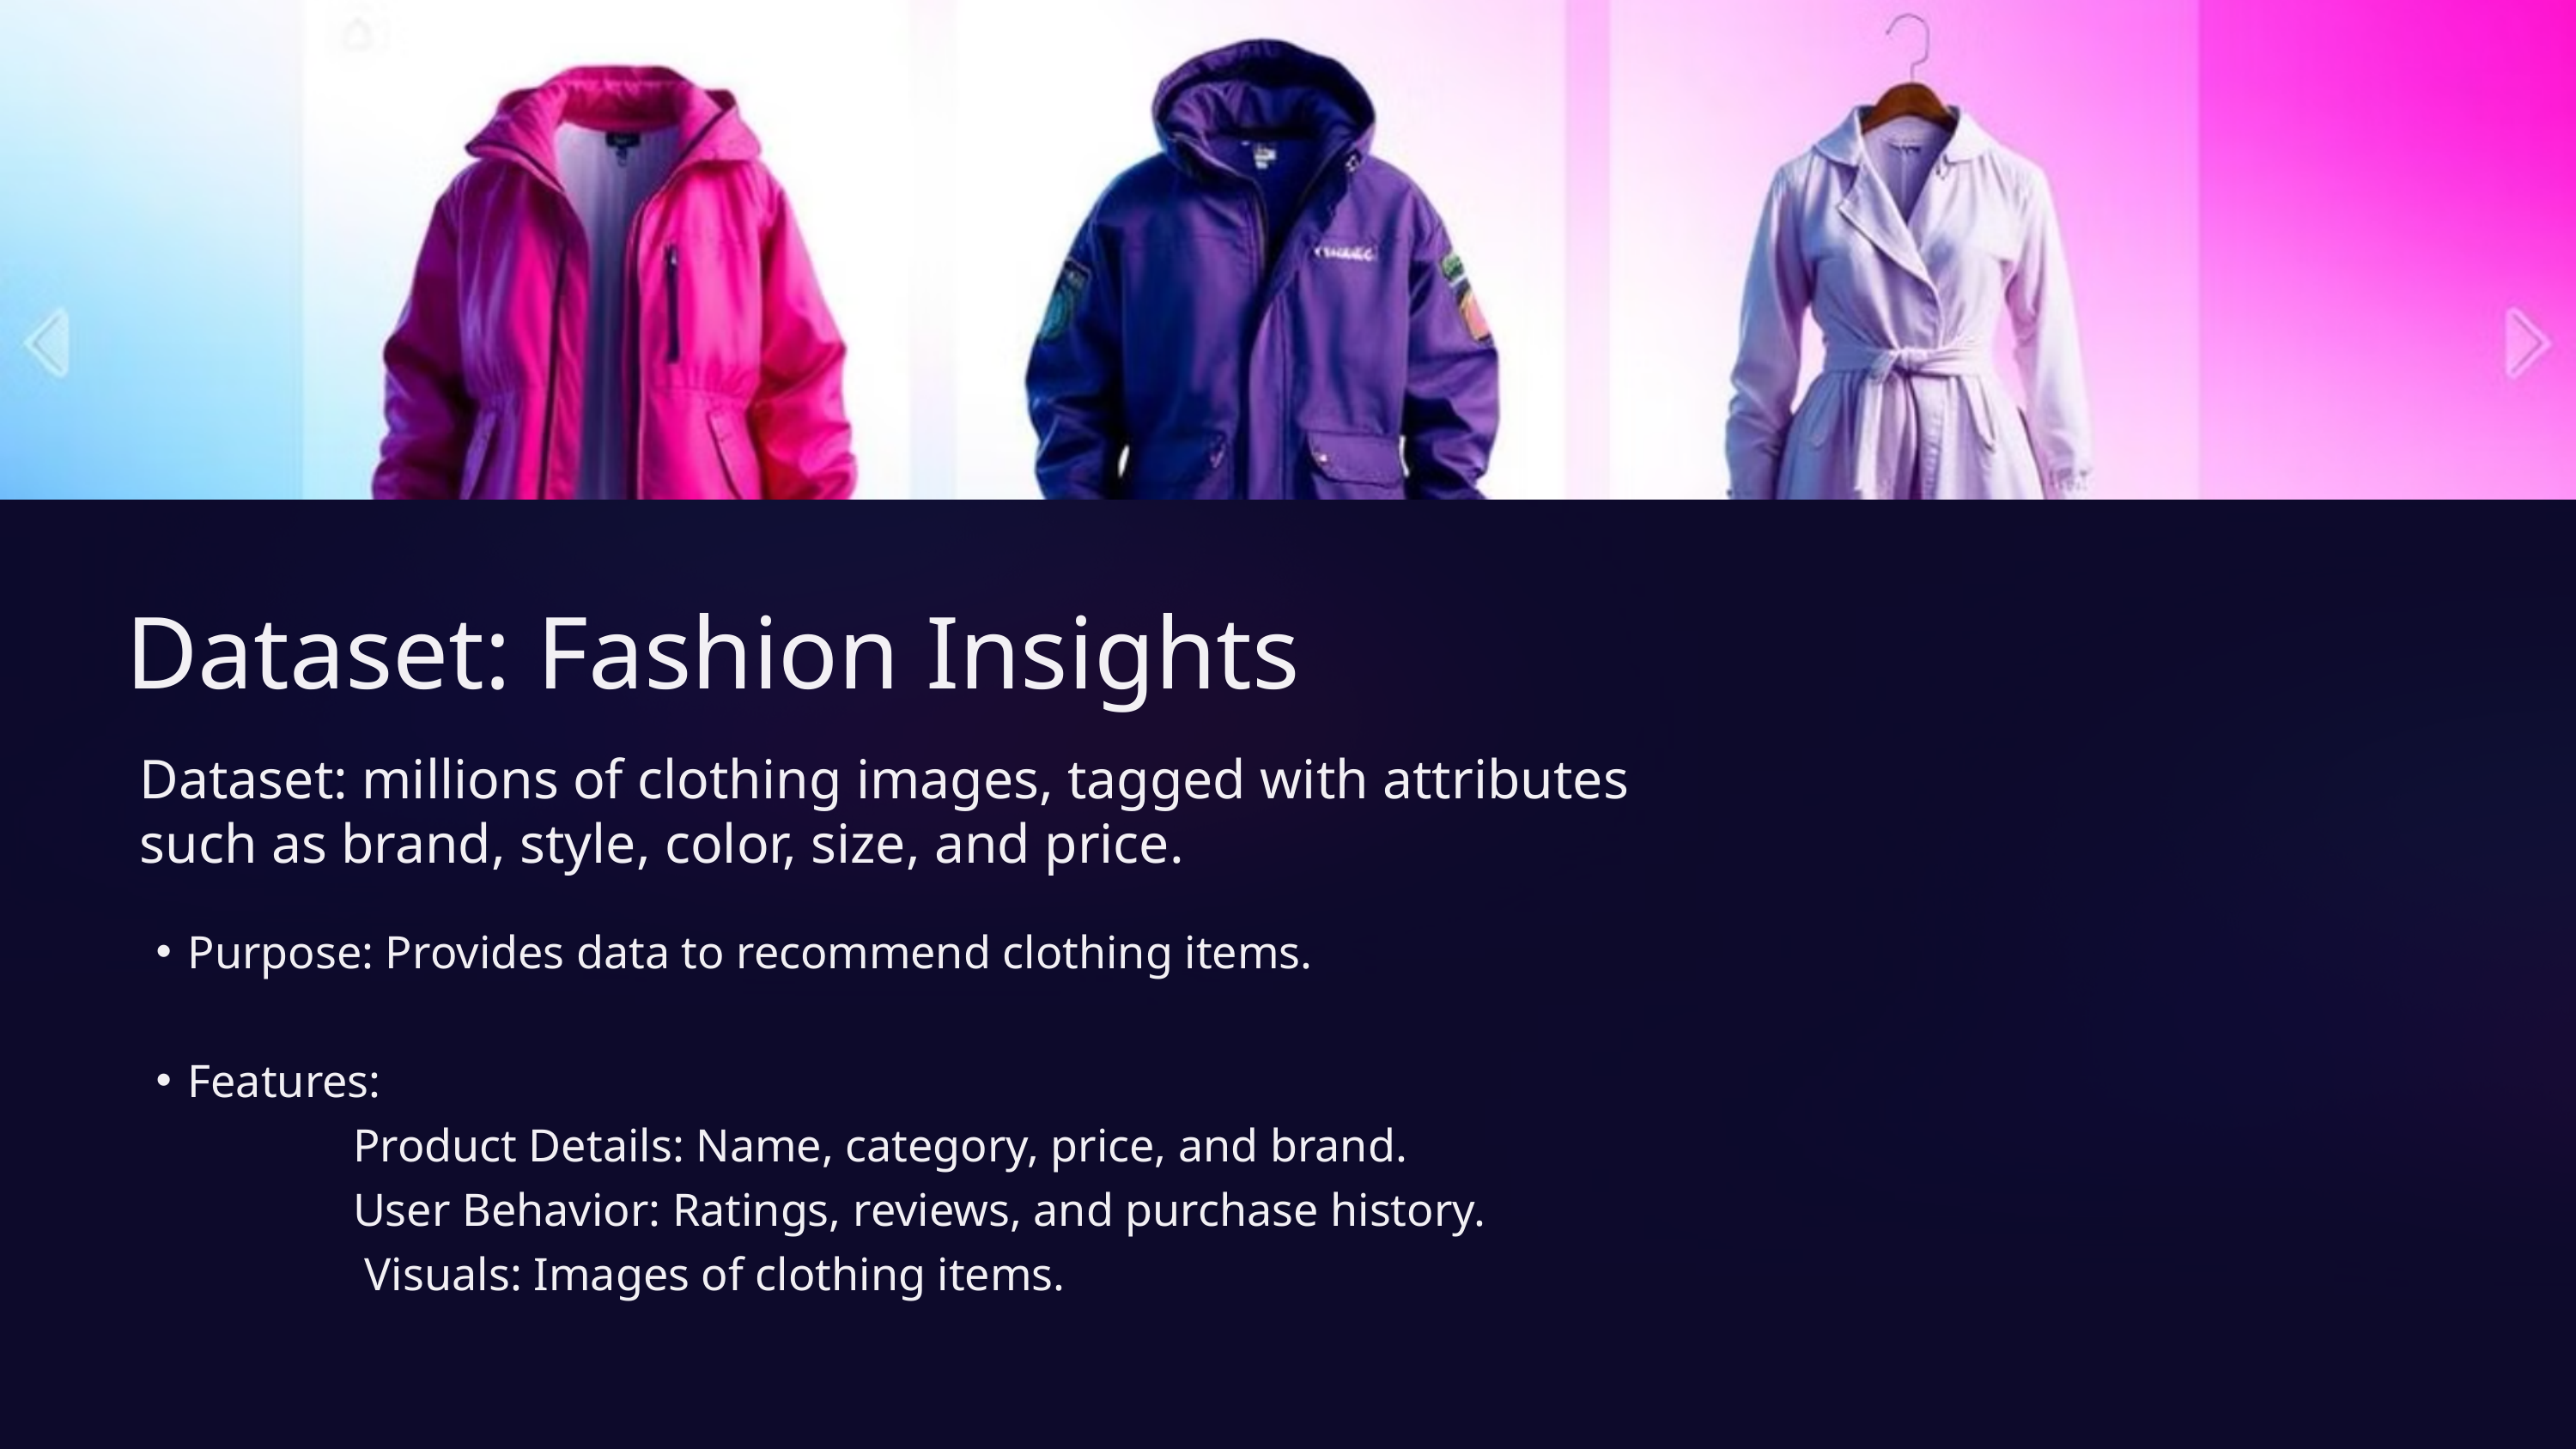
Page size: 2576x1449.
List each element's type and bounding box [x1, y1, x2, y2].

text_box [0, 0, 2576, 1449]
